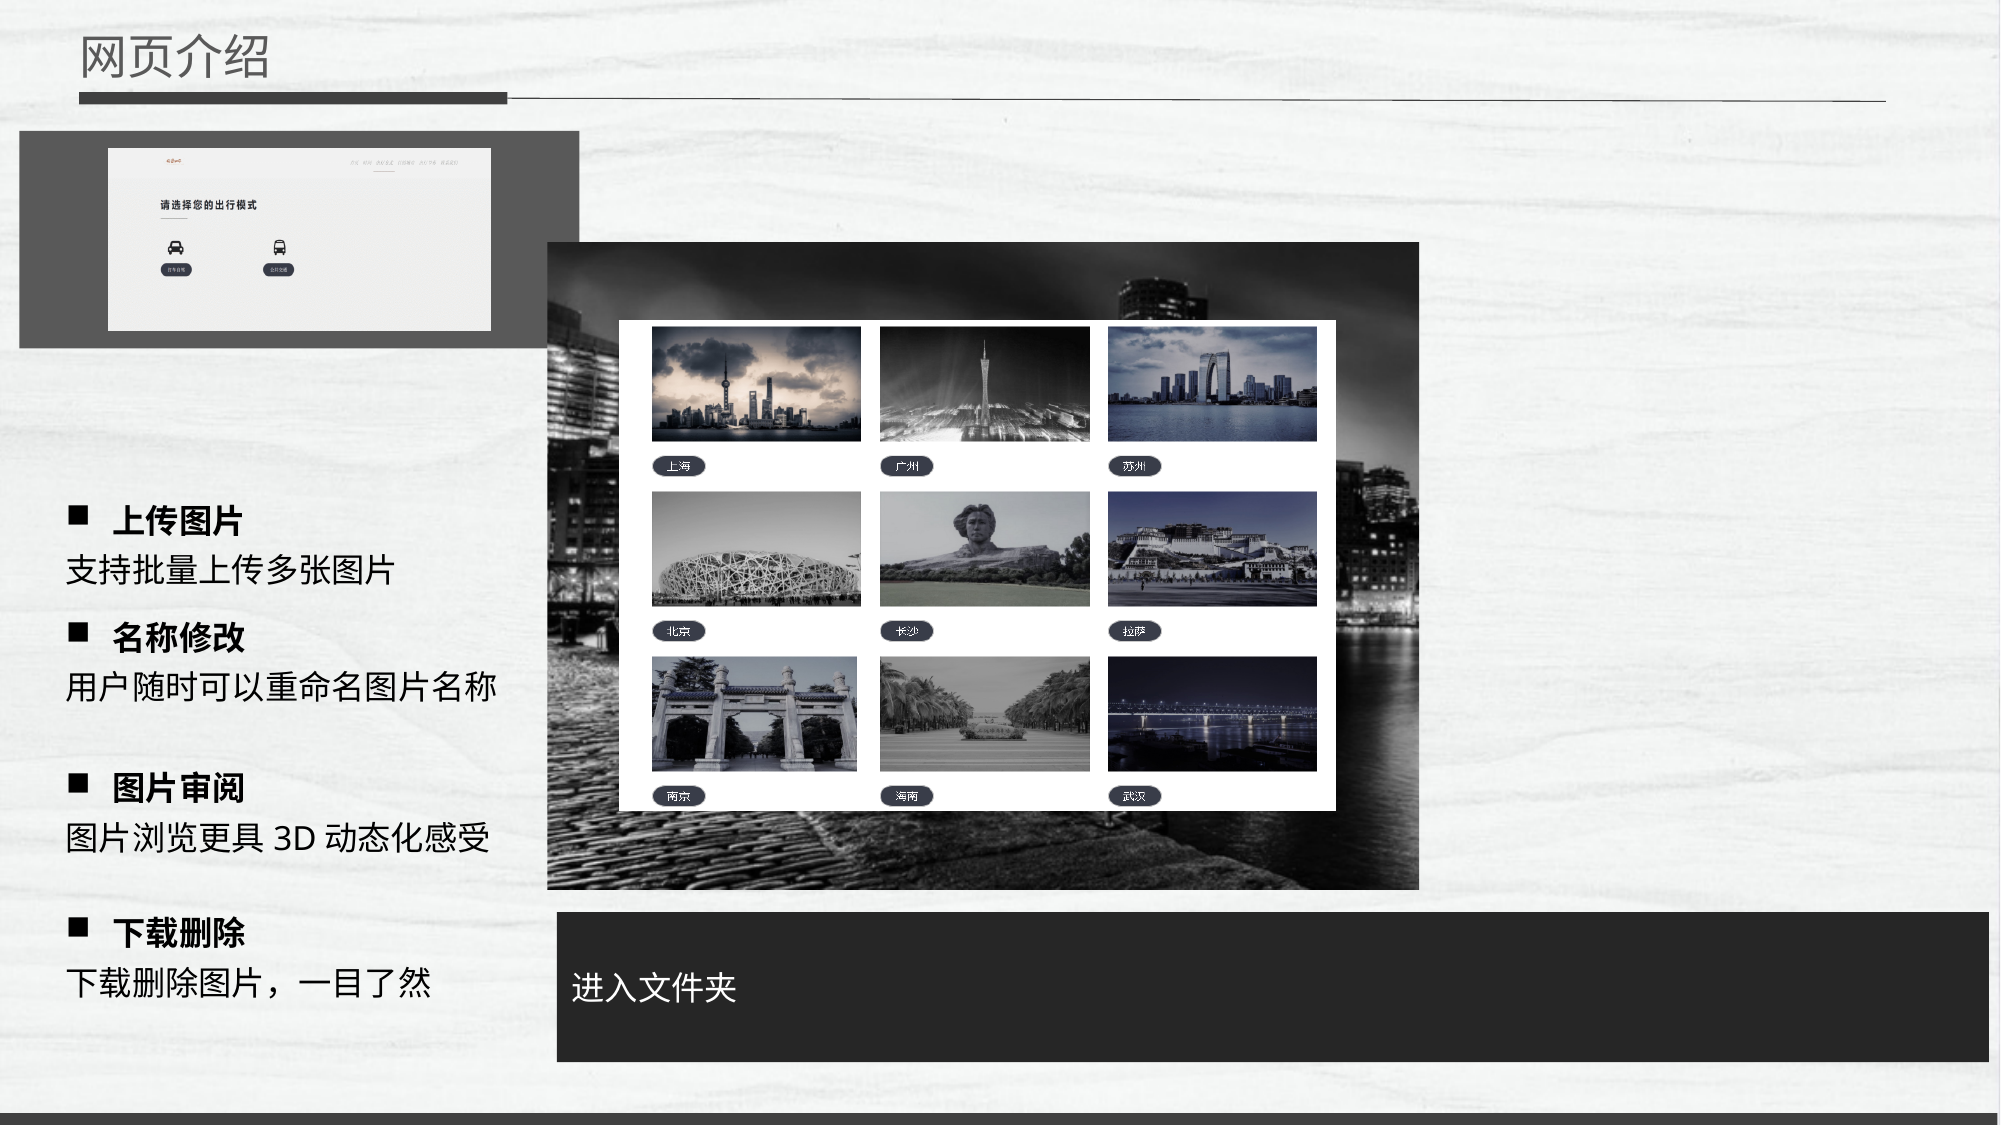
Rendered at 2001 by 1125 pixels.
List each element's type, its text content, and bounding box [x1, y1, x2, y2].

picture [0, 0, 2001, 1125]
text_box 名称修改 用户随时可以重命名图片名称 [51, 599, 547, 714]
text_box 下载删除 下载删除图片，一目了然 [51, 894, 568, 1010]
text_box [19, 130, 580, 349]
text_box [507, 98, 1886, 102]
text_box 网页介绍 [64, 15, 522, 95]
text_box [0, 1112, 1998, 1125]
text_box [547, 242, 1420, 890]
text_box 图片审阅 图片浏览更具3D动态化感受 [51, 750, 547, 865]
text_box [78, 95, 508, 105]
text_box 进入文件夹 [556, 911, 1990, 1063]
text_box 上传图片 支持批量上传多张图片 [51, 482, 547, 597]
